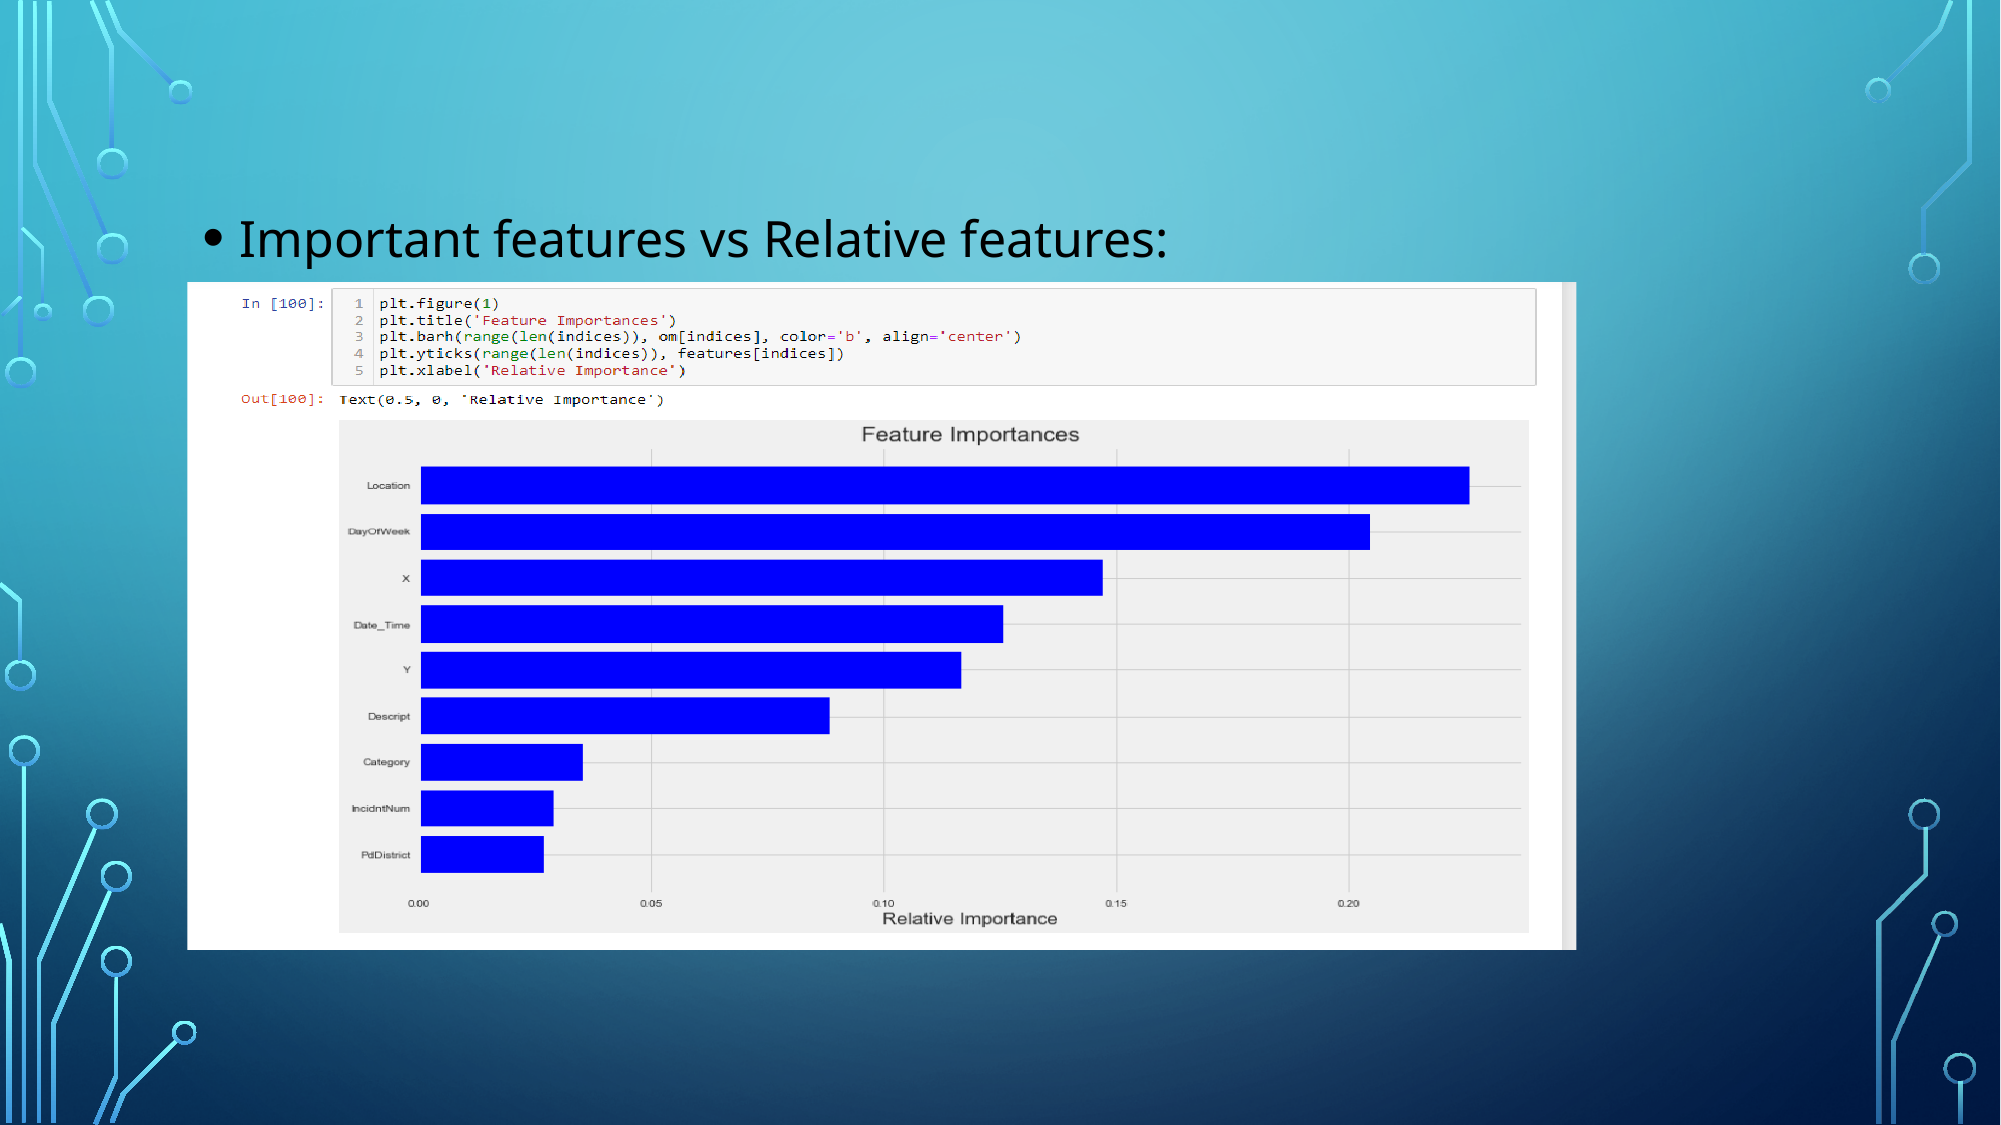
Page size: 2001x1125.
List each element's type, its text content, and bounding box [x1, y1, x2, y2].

title [187, 94, 1813, 102]
picture [186, 282, 1577, 951]
list Important features vs Relative features: [187, 187, 1813, 950]
